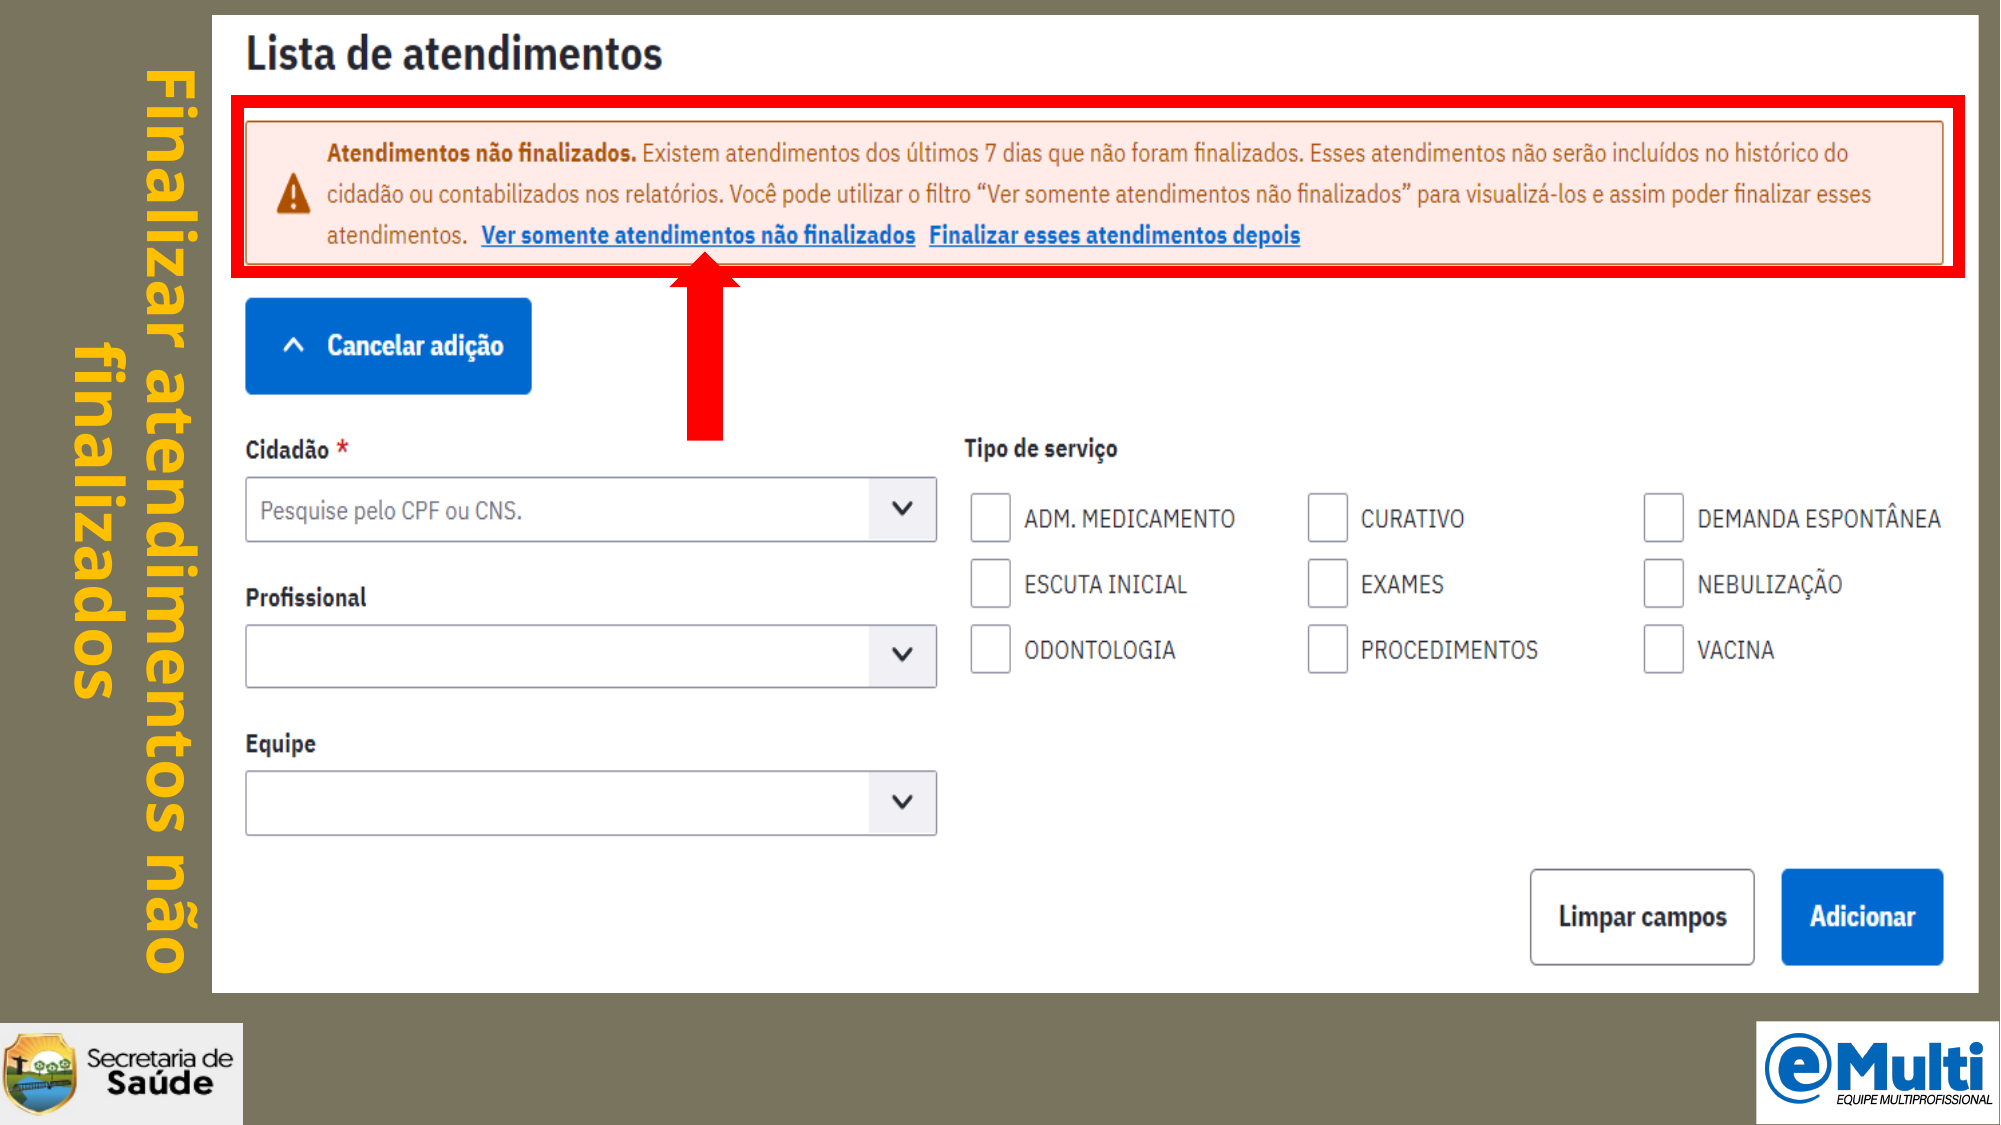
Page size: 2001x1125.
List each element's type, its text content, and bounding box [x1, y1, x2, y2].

title Finalizar atendimentos não finalizados [21, 15, 212, 993]
picture [1758, 1021, 2001, 1123]
picture [0, 1023, 243, 1125]
picture [212, 14, 1979, 993]
